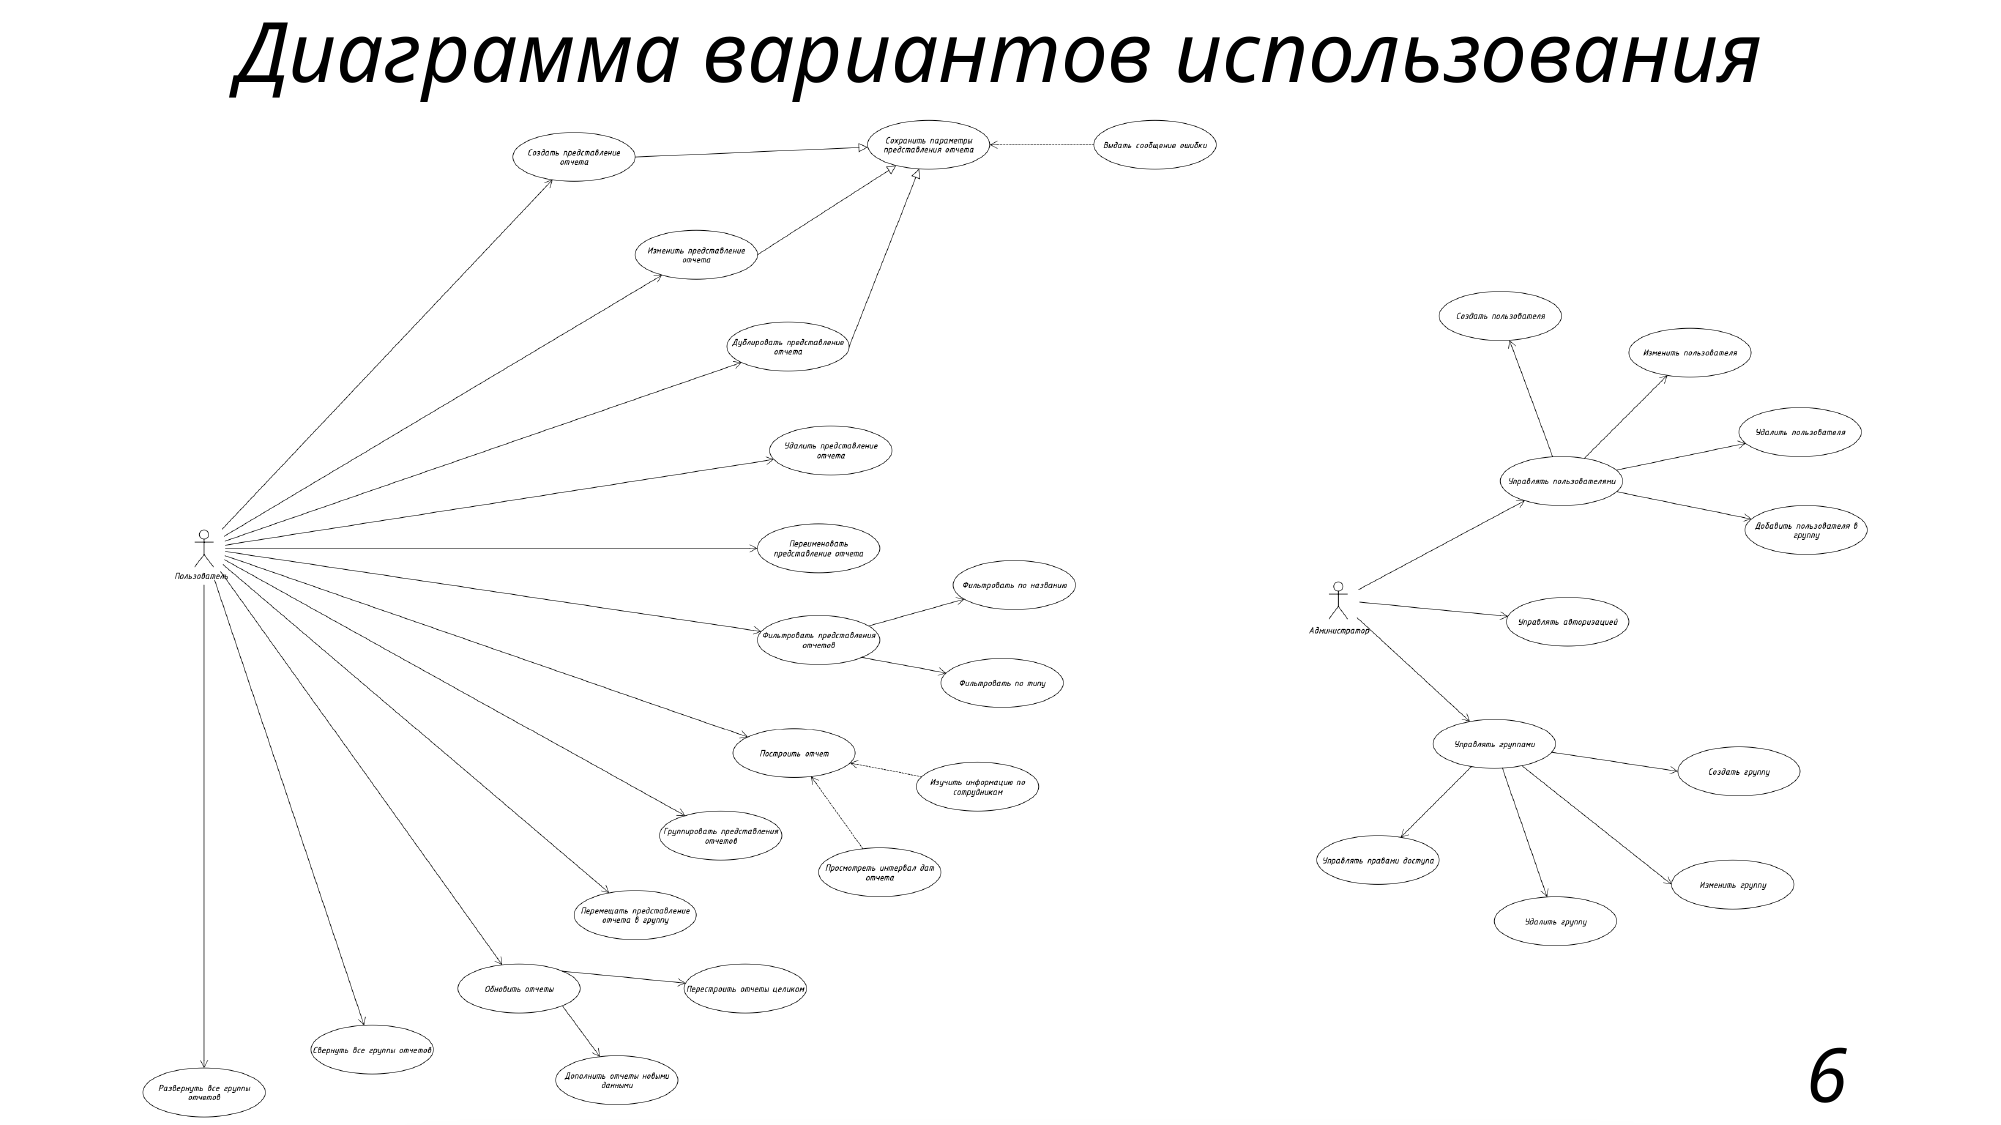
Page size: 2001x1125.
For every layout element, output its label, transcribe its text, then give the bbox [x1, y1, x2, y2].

picture [120, 110, 1880, 1125]
title Диаграмма вариантов использования [0, 0, 2000, 111]
